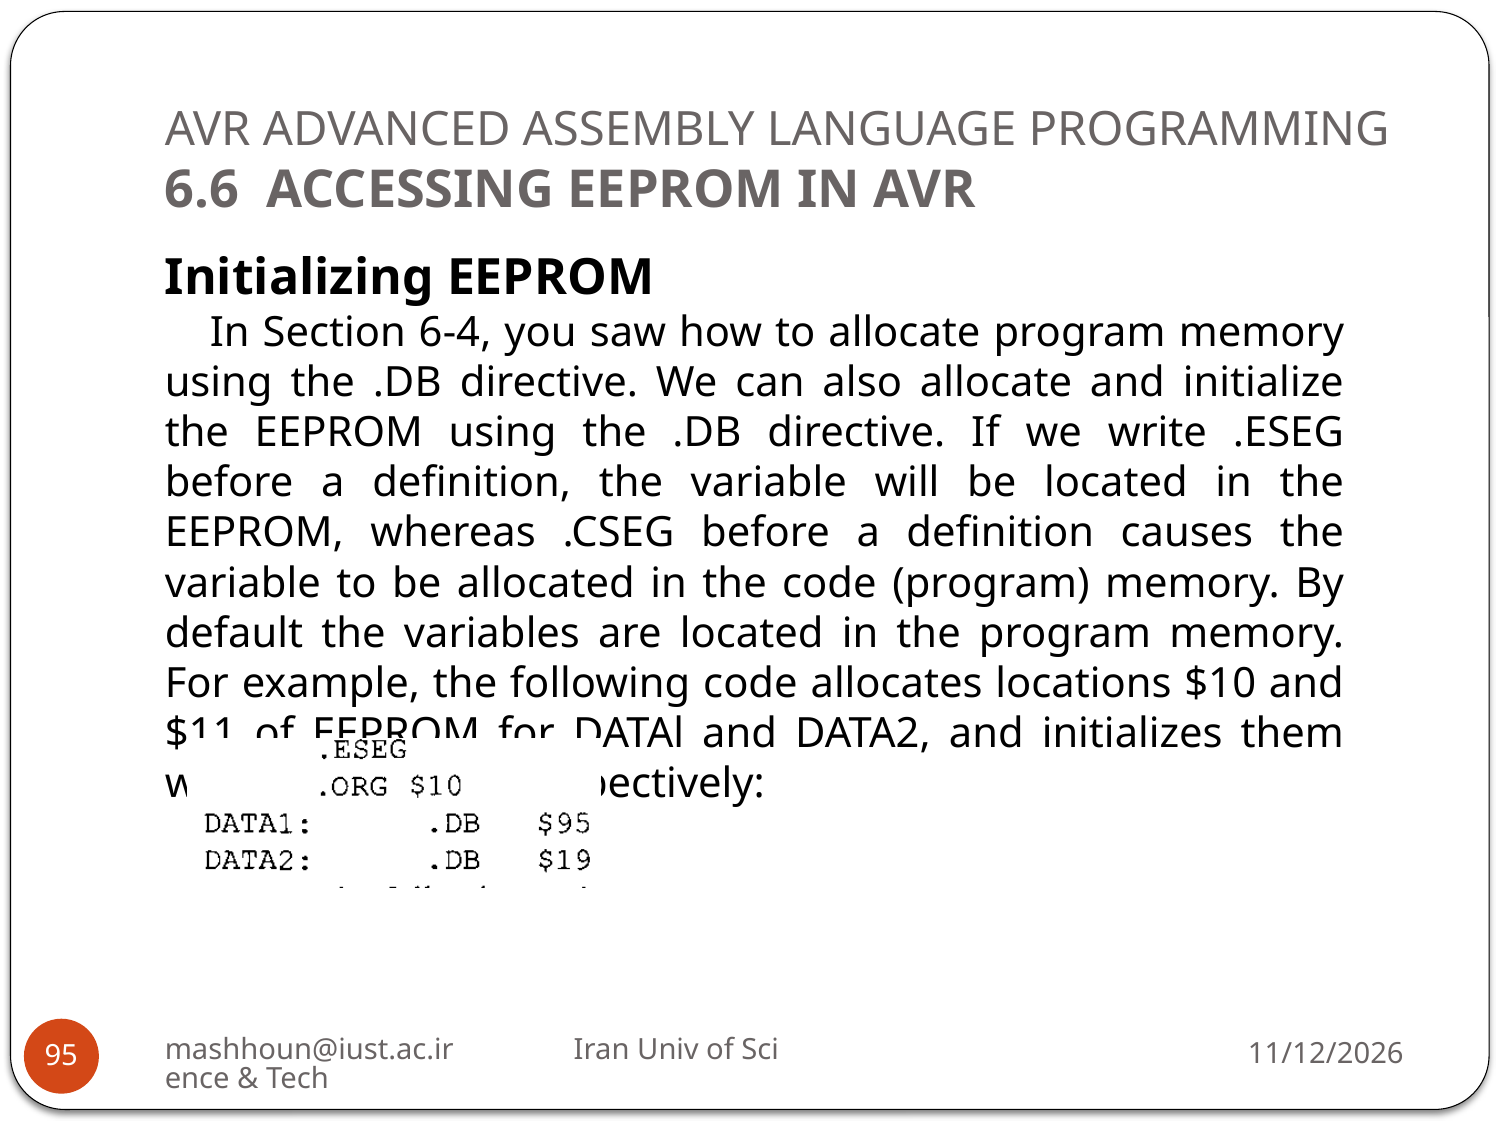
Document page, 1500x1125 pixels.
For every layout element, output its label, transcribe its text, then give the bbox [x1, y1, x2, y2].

picture [187, 738, 602, 888]
footer mashhoun@iust.ac.ir Iran Univ of Science & Tech [150, 1012, 800, 1088]
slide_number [1012, 1015, 1419, 1094]
title AVR ADVANCED ASSEMBLY LANGUAGE PROGRAMMING 6.6 ACCESSING EEPROM IN AVR [150, 45, 1425, 233]
slide_number 95 [23, 1018, 99, 1094]
list Initializing EEPROM In Section 6-4, you saw how to allocate program memory using the .DB directive. We can also allocate and initialize the EEPROM using the .DB directive. If we write .ESEG before a definition, the variable will be located in the EEPROM, whereas .CSEG before a definition causes the variable to be allocated in the code (program) memory. By default the variables are located in the program memory. For example, the following code allocates locations $10 and $11 of EEPROM for DATAl and DATA2, and initializes them with $95 and $19, respectively: [150, 237, 1360, 997]
